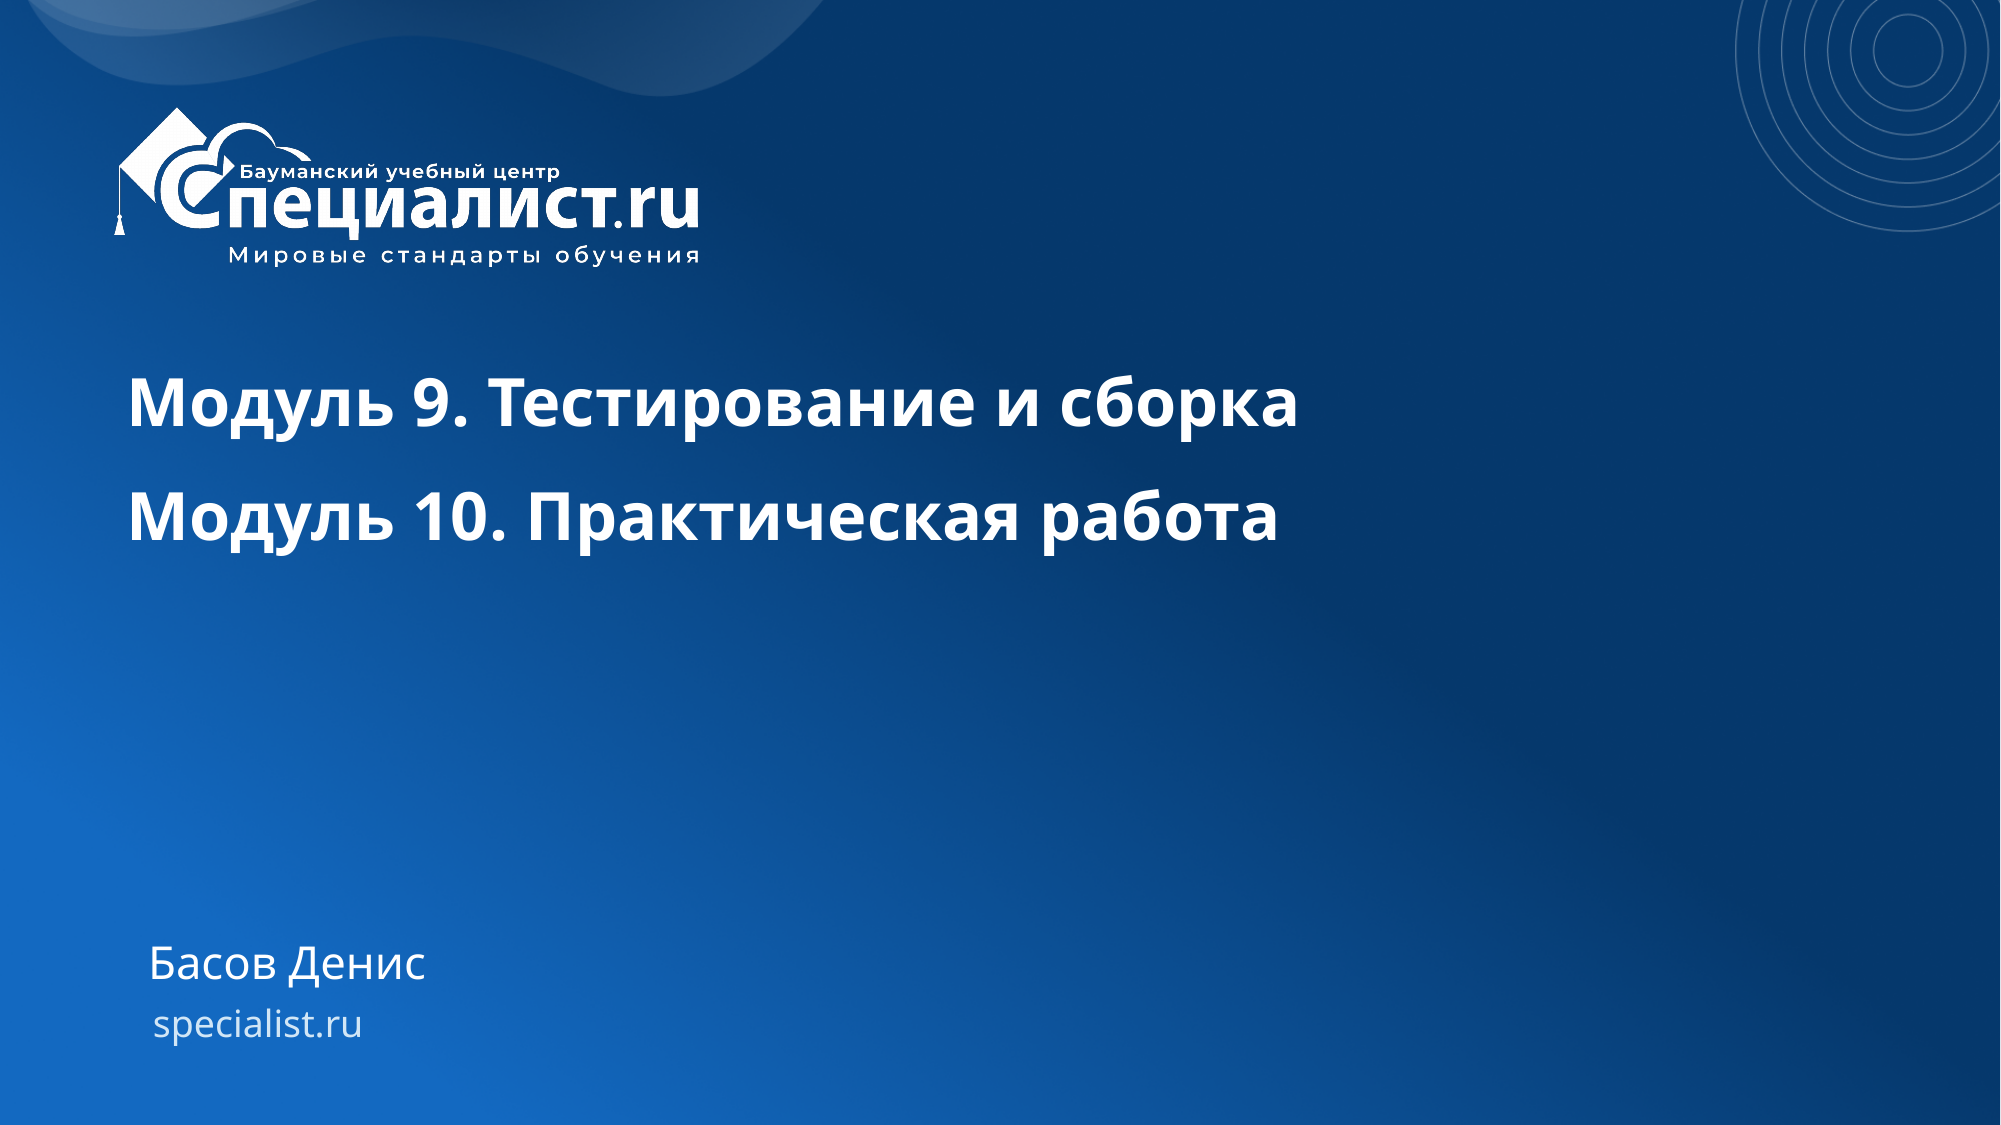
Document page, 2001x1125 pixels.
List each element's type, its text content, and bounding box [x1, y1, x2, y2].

picture [0, 0, 2001, 1125]
title Модуль 9. Тестирование и сборка [111, 357, 1736, 449]
text_box Модуль 10. Практическая работа [111, 471, 1736, 563]
subtitle Басов Денис [133, 932, 481, 997]
